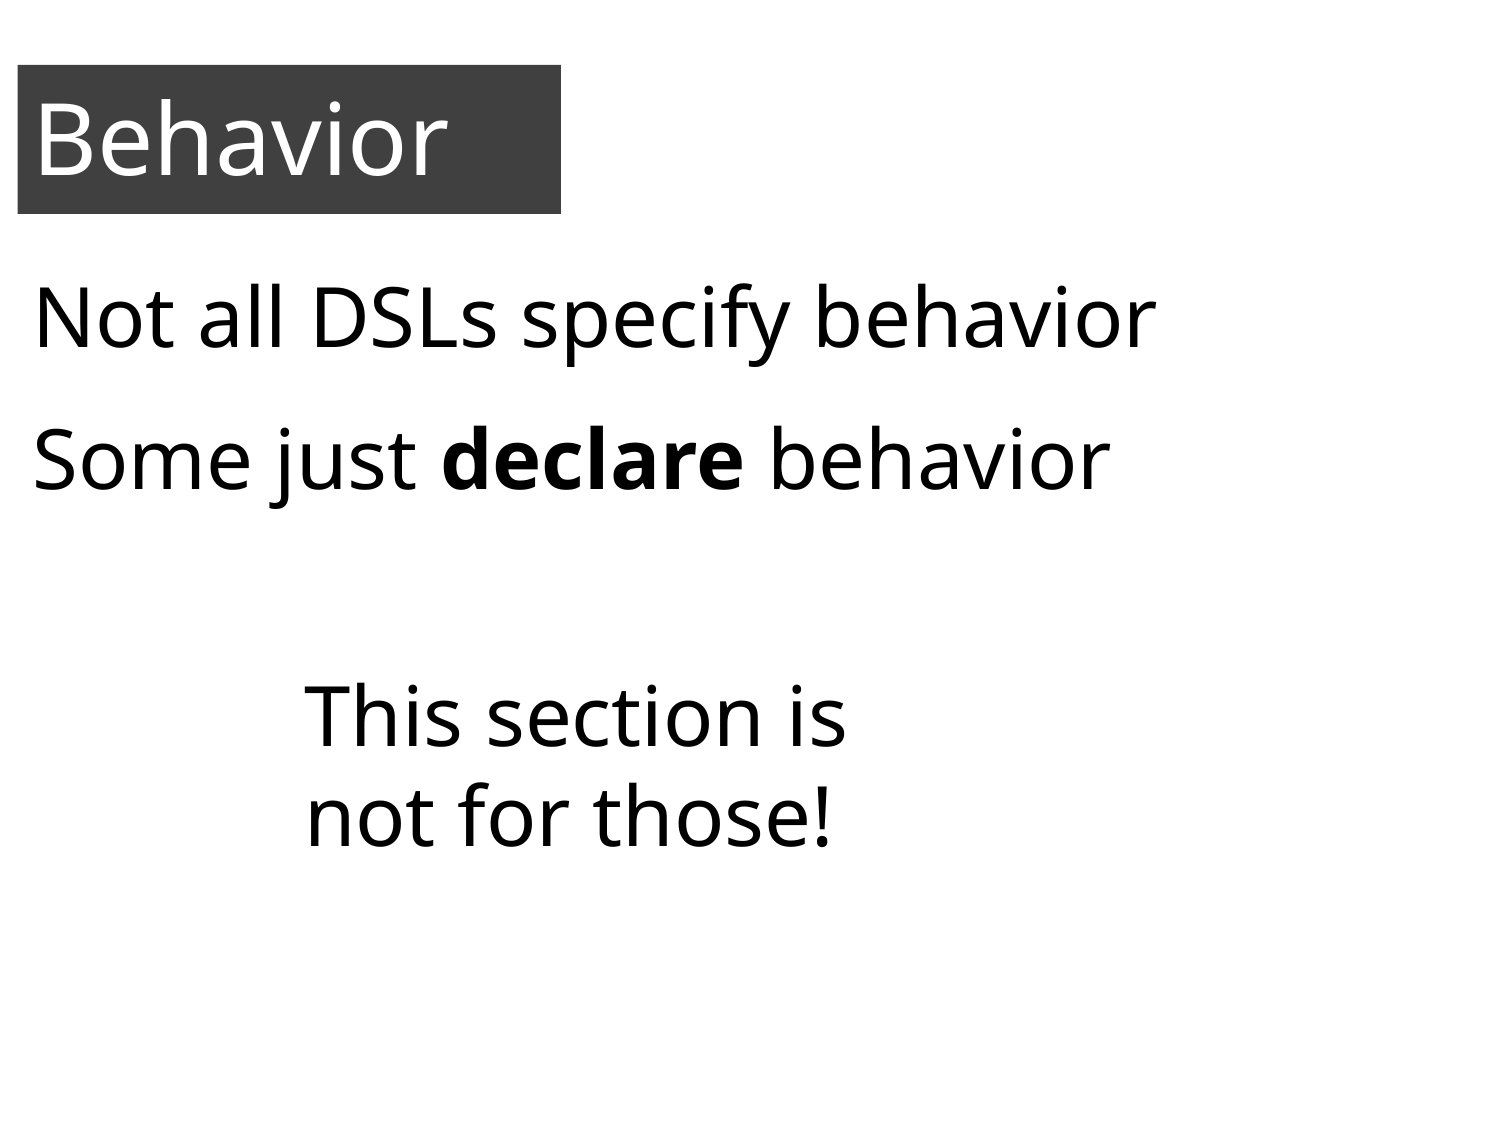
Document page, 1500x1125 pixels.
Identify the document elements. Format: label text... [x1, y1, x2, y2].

text_box Some just declare behavior [17, 397, 1500, 516]
text_box Behavior [17, 76, 916, 195]
text_box This section is not for those! [289, 704, 1500, 823]
text_box Not all DSLs specify behavior [17, 255, 1500, 374]
text_box [16, 63, 563, 216]
